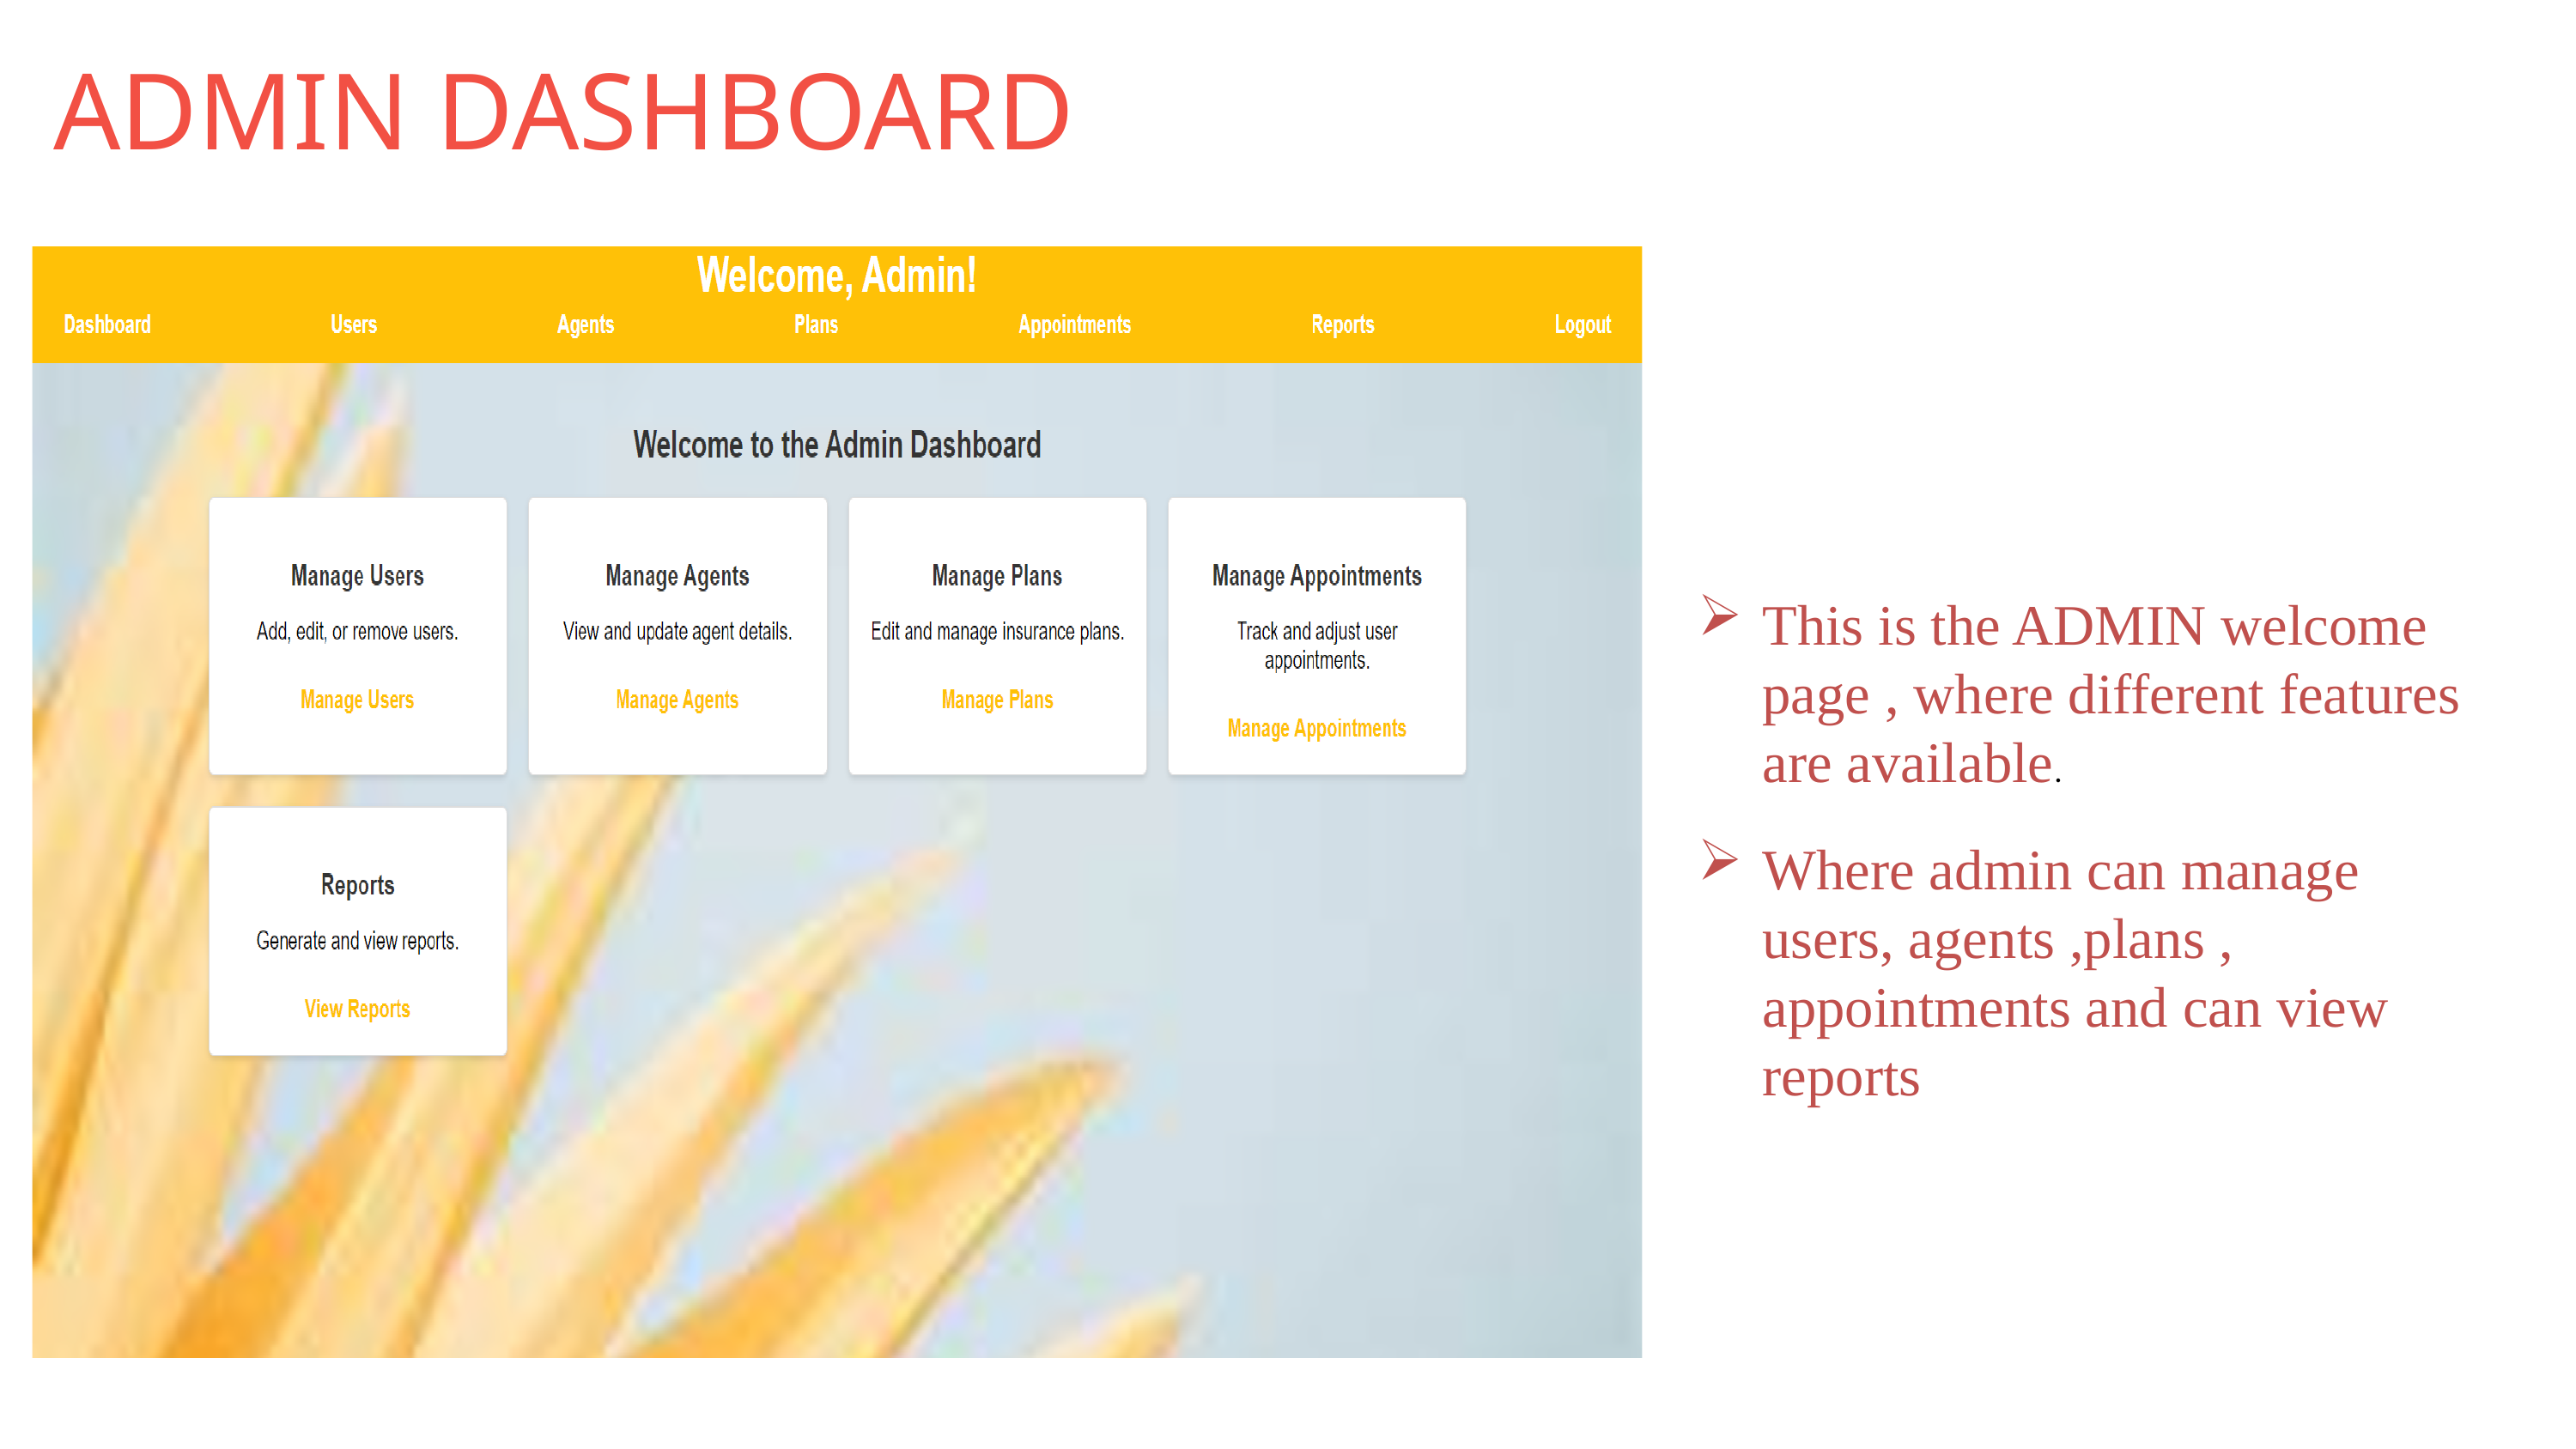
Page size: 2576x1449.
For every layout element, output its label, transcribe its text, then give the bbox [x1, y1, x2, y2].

picture [32, 246, 1643, 1358]
text_box This is the ADMIN welcome page , where different features are available. Where admin can manage users, agents ,plans , appointments and can view reports [1685, 581, 2519, 1182]
text_box ADMIN DASHBOARD [53, 58, 2044, 172]
